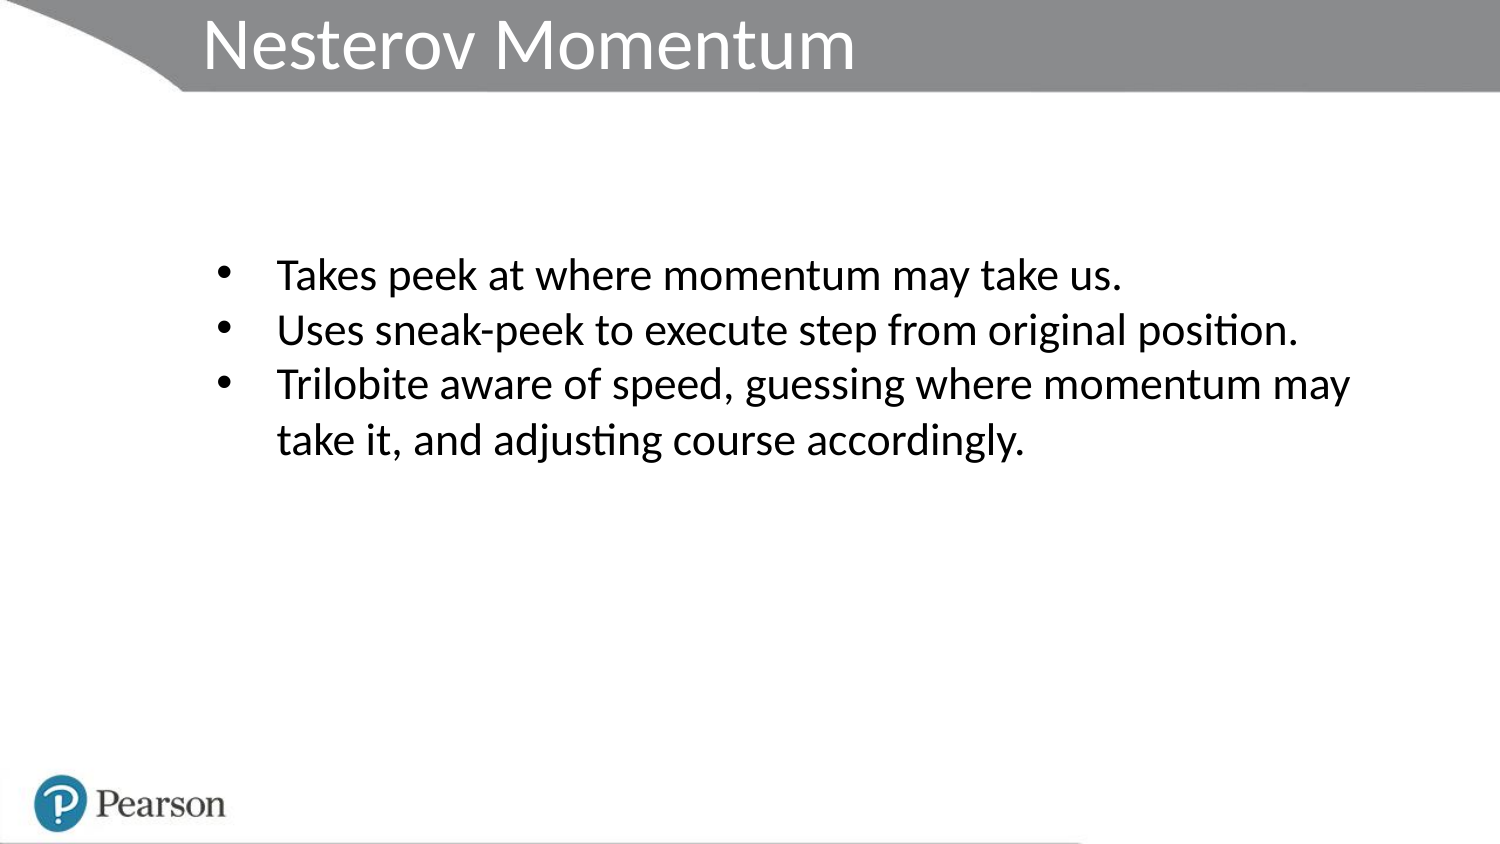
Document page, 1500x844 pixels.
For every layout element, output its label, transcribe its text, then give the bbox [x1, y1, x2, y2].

picture [0, 0, 1500, 844]
text_box Takes peek at where momentum may take us. Uses sneak-peek to execute step from original position. Trilobite aware of speed, guessing where momentum may take it, and adjusting course accordingly. [186, 236, 1424, 607]
text_box Nesterov Momentum [187, 0, 1426, 79]
